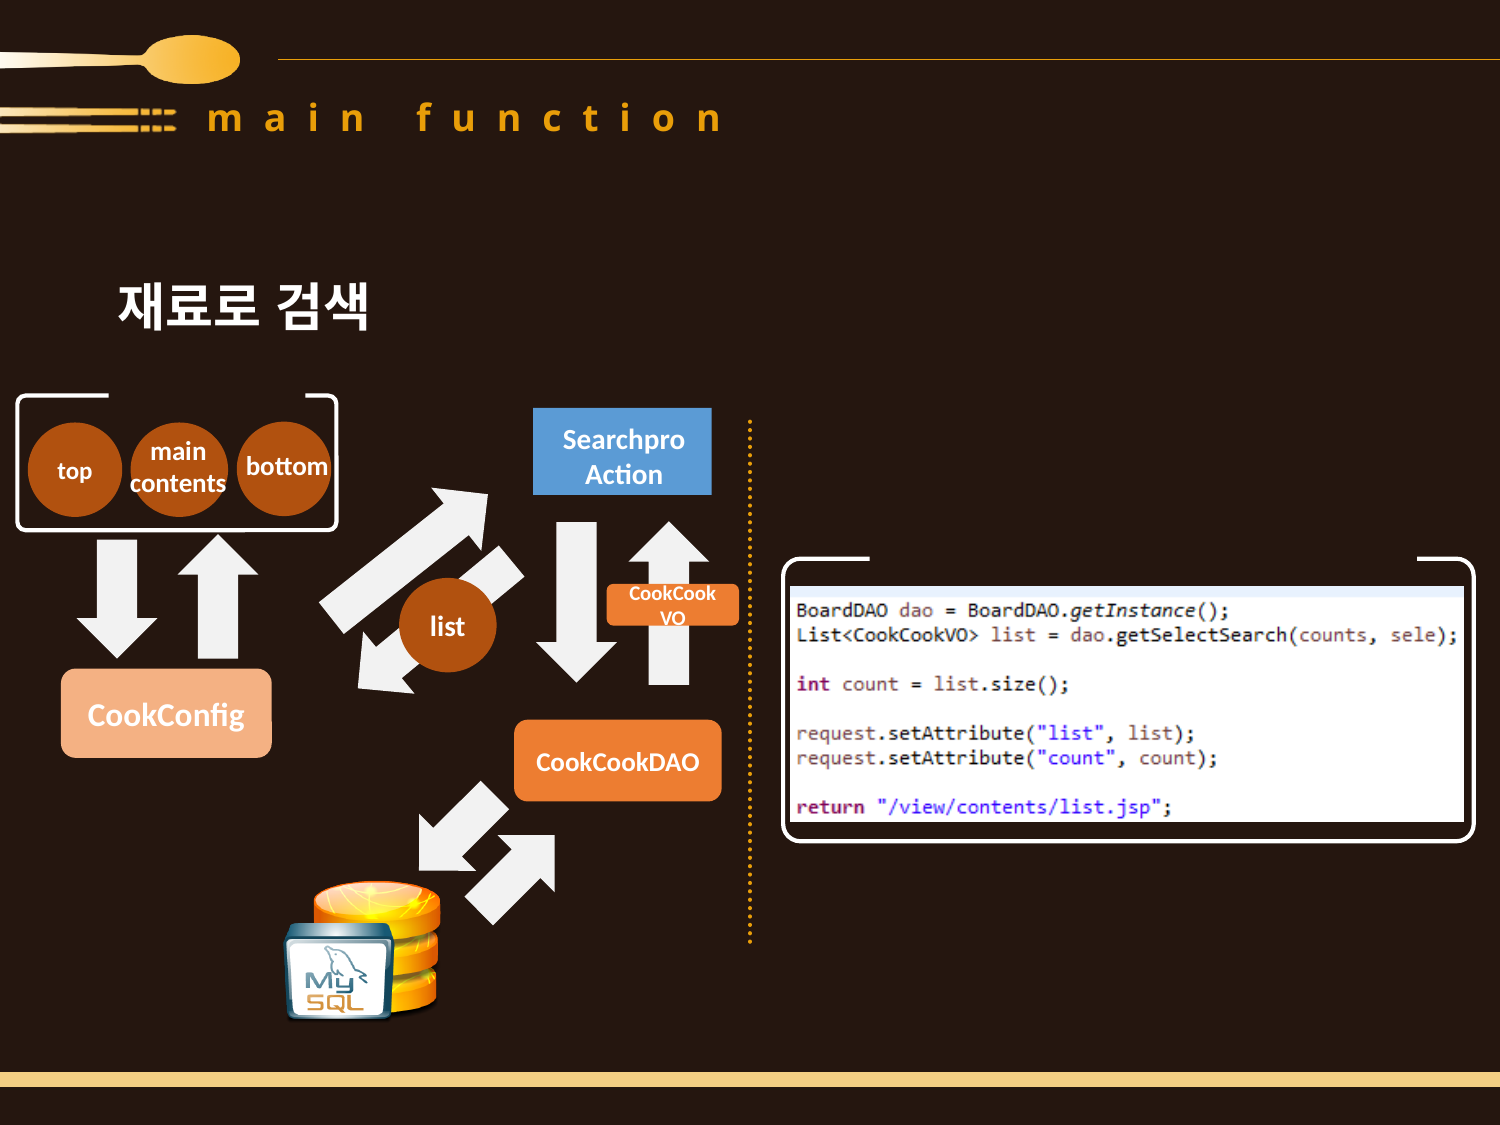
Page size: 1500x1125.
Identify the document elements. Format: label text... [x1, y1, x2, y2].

text_box [647, 627, 691, 686]
text_box [463, 834, 556, 927]
text_box [317, 486, 490, 636]
text_box [356, 627, 419, 695]
text_box list [398, 576, 498, 674]
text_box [783, 516, 1474, 842]
text_box CookCook VO [605, 582, 741, 627]
text_box CookConfig [59, 667, 273, 759]
text_box [625, 519, 712, 582]
text_box CookCookDAO [513, 718, 723, 803]
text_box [508, 407, 740, 506]
text_box [74, 538, 160, 661]
text_box [417, 779, 511, 872]
text_box [459, 544, 526, 604]
text_box [533, 521, 620, 685]
picture [0, 35, 240, 84]
text_box 재료로 검색 [103, 273, 1397, 342]
picture [0, 89, 192, 150]
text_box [17, 365, 353, 531]
list main function [191, 98, 1500, 141]
text_box [175, 532, 261, 660]
picture [281, 878, 445, 1026]
